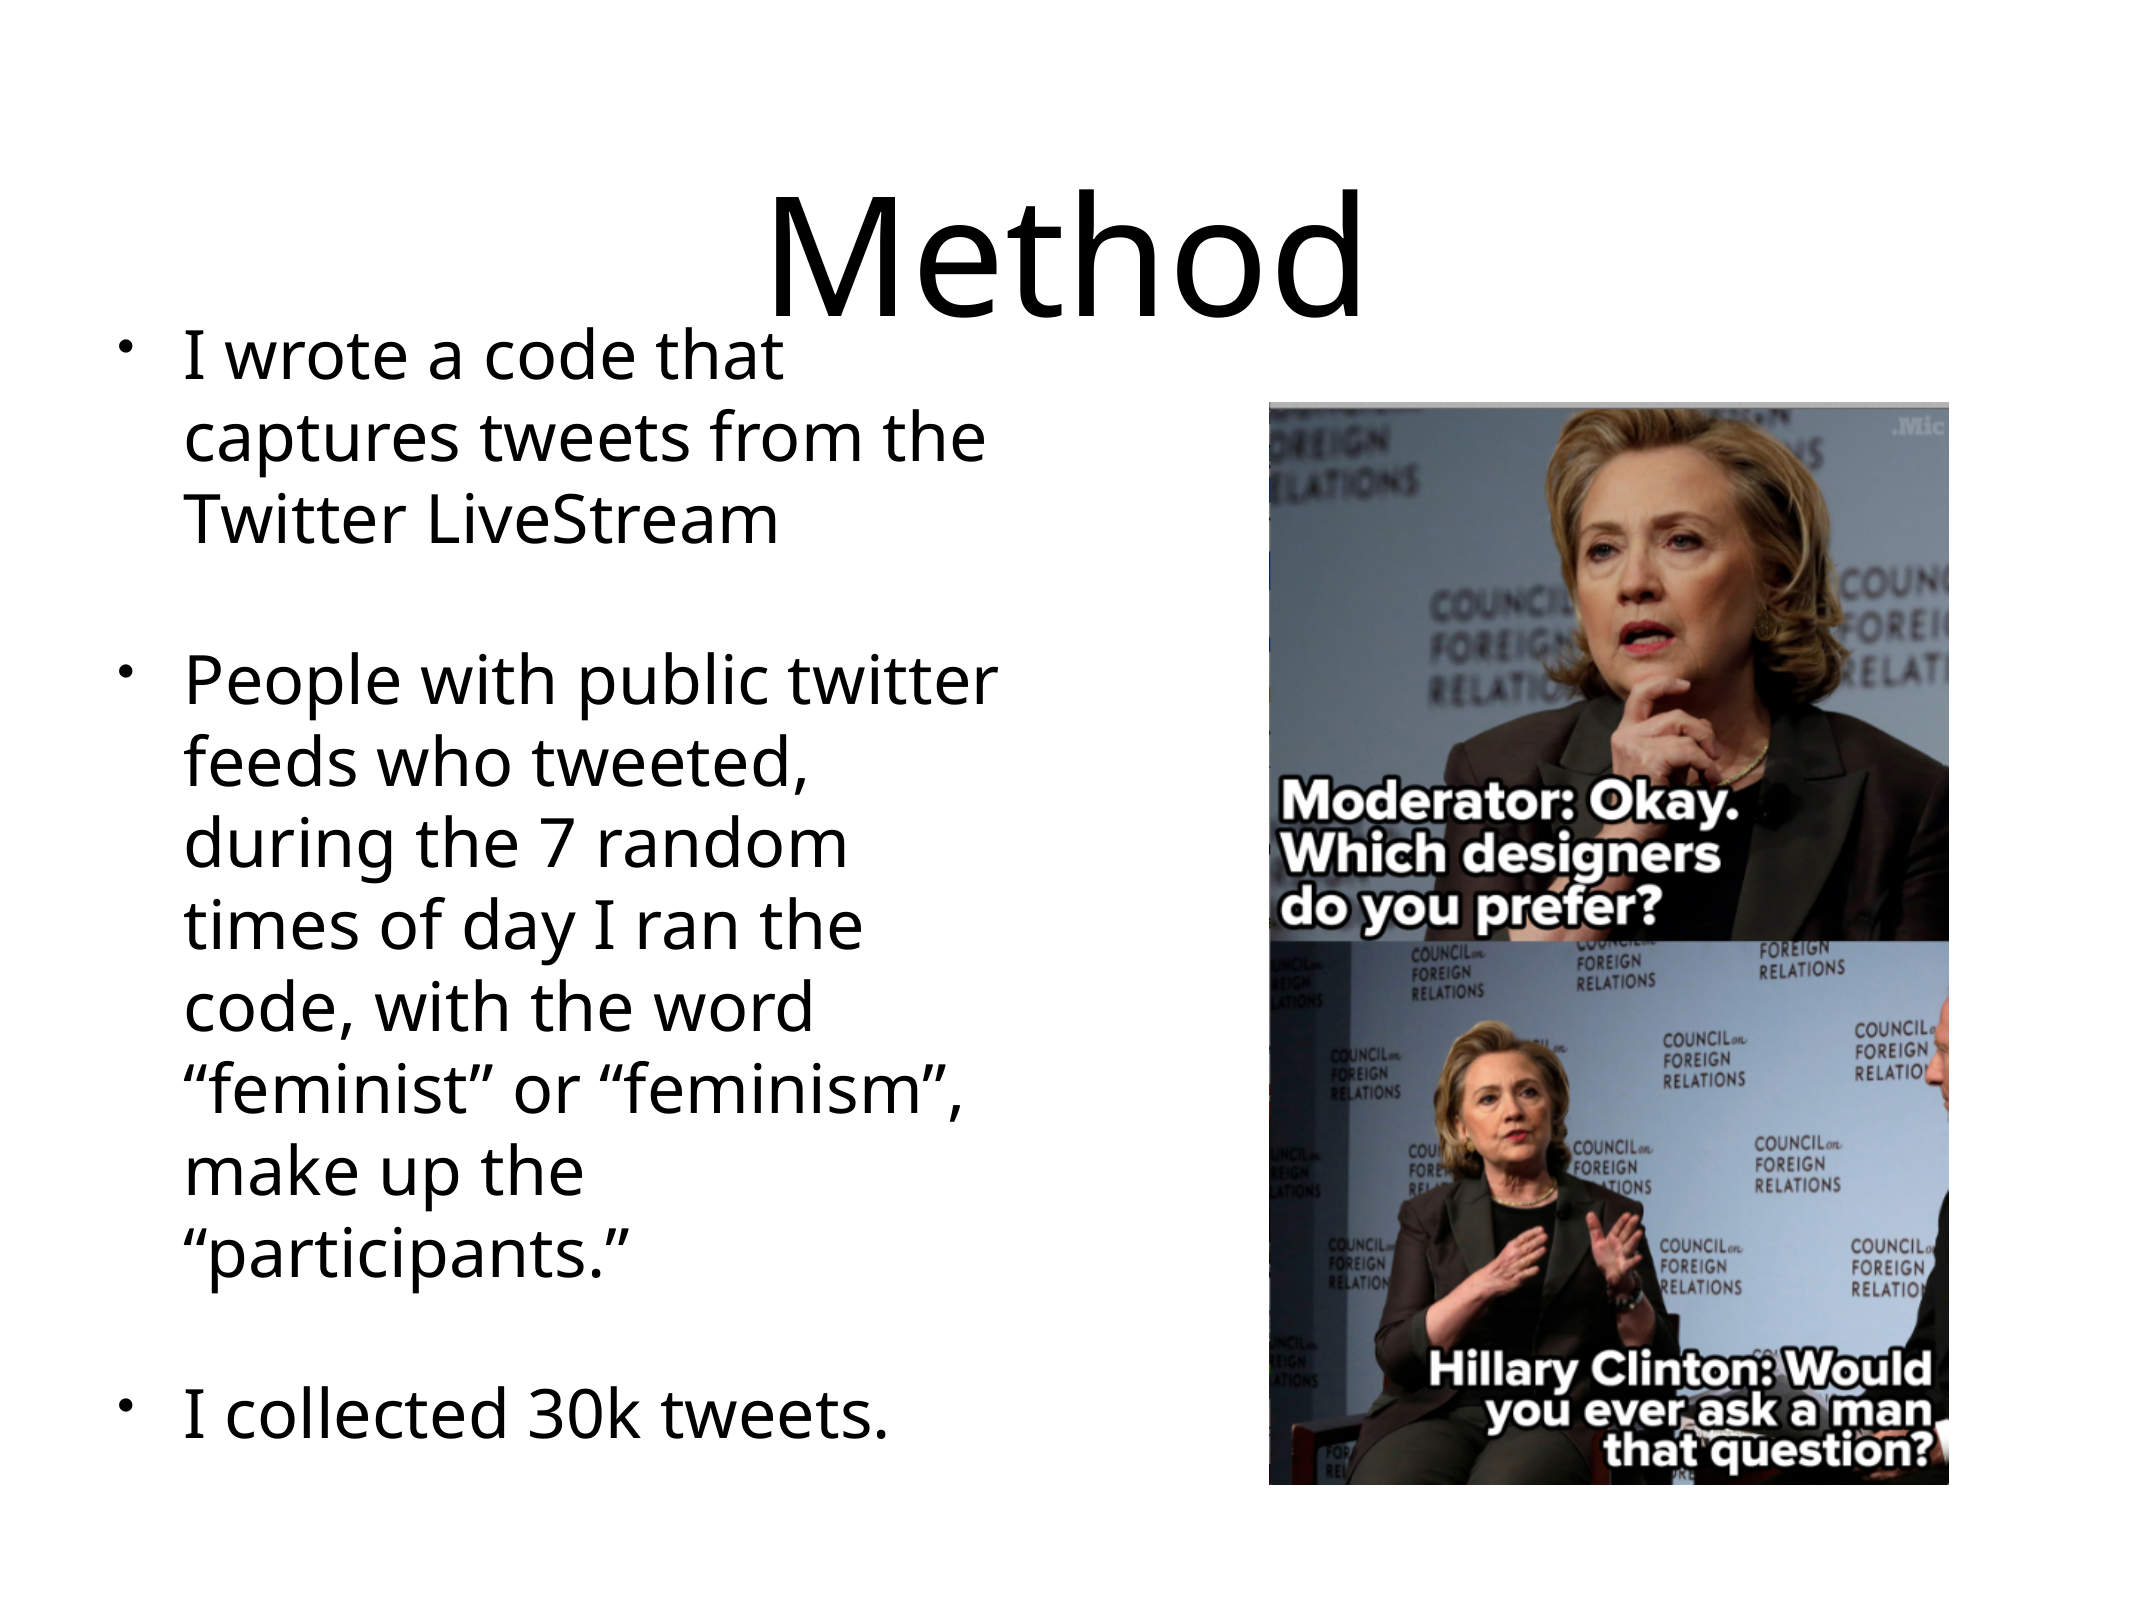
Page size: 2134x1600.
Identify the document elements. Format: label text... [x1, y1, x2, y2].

picture [1268, 402, 1949, 1485]
title Method [155, 72, 1978, 428]
list I wrote a code that captures tweets from the Twitter LiveStream People with public twitter feeds who tweeted, during the 7 random times of day I ran the code, with the word “feminist” or “feminism”, make up the “participants.” I collected 30k tweets. [116, 365, 1043, 1398]
